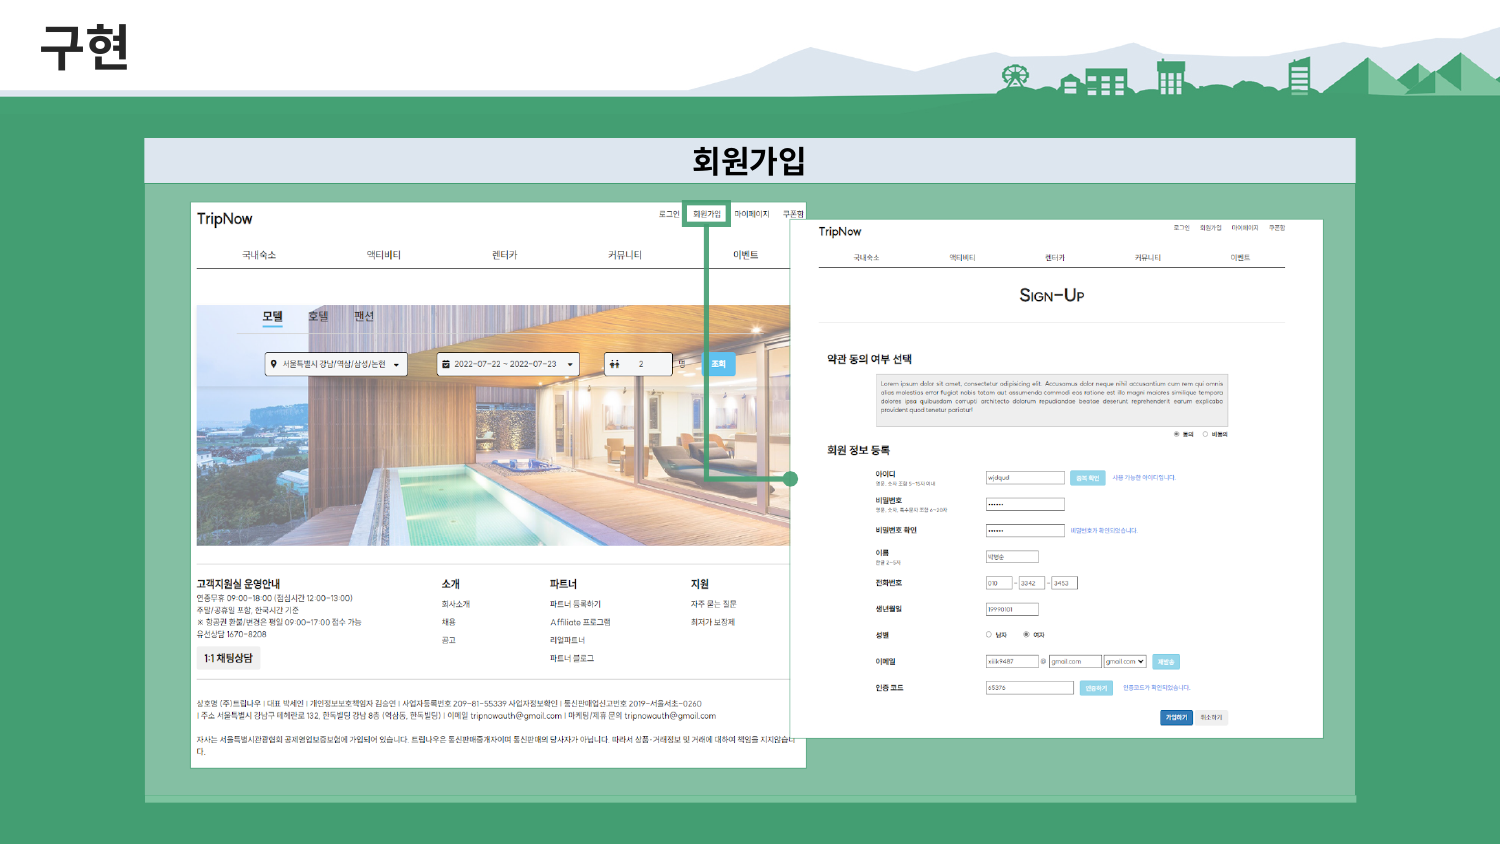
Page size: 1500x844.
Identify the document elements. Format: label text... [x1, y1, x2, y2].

list 구현 [26, 17, 1468, 96]
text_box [620, 309, 876, 394]
picture [0, 0, 1500, 844]
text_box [144, 138, 1357, 803]
